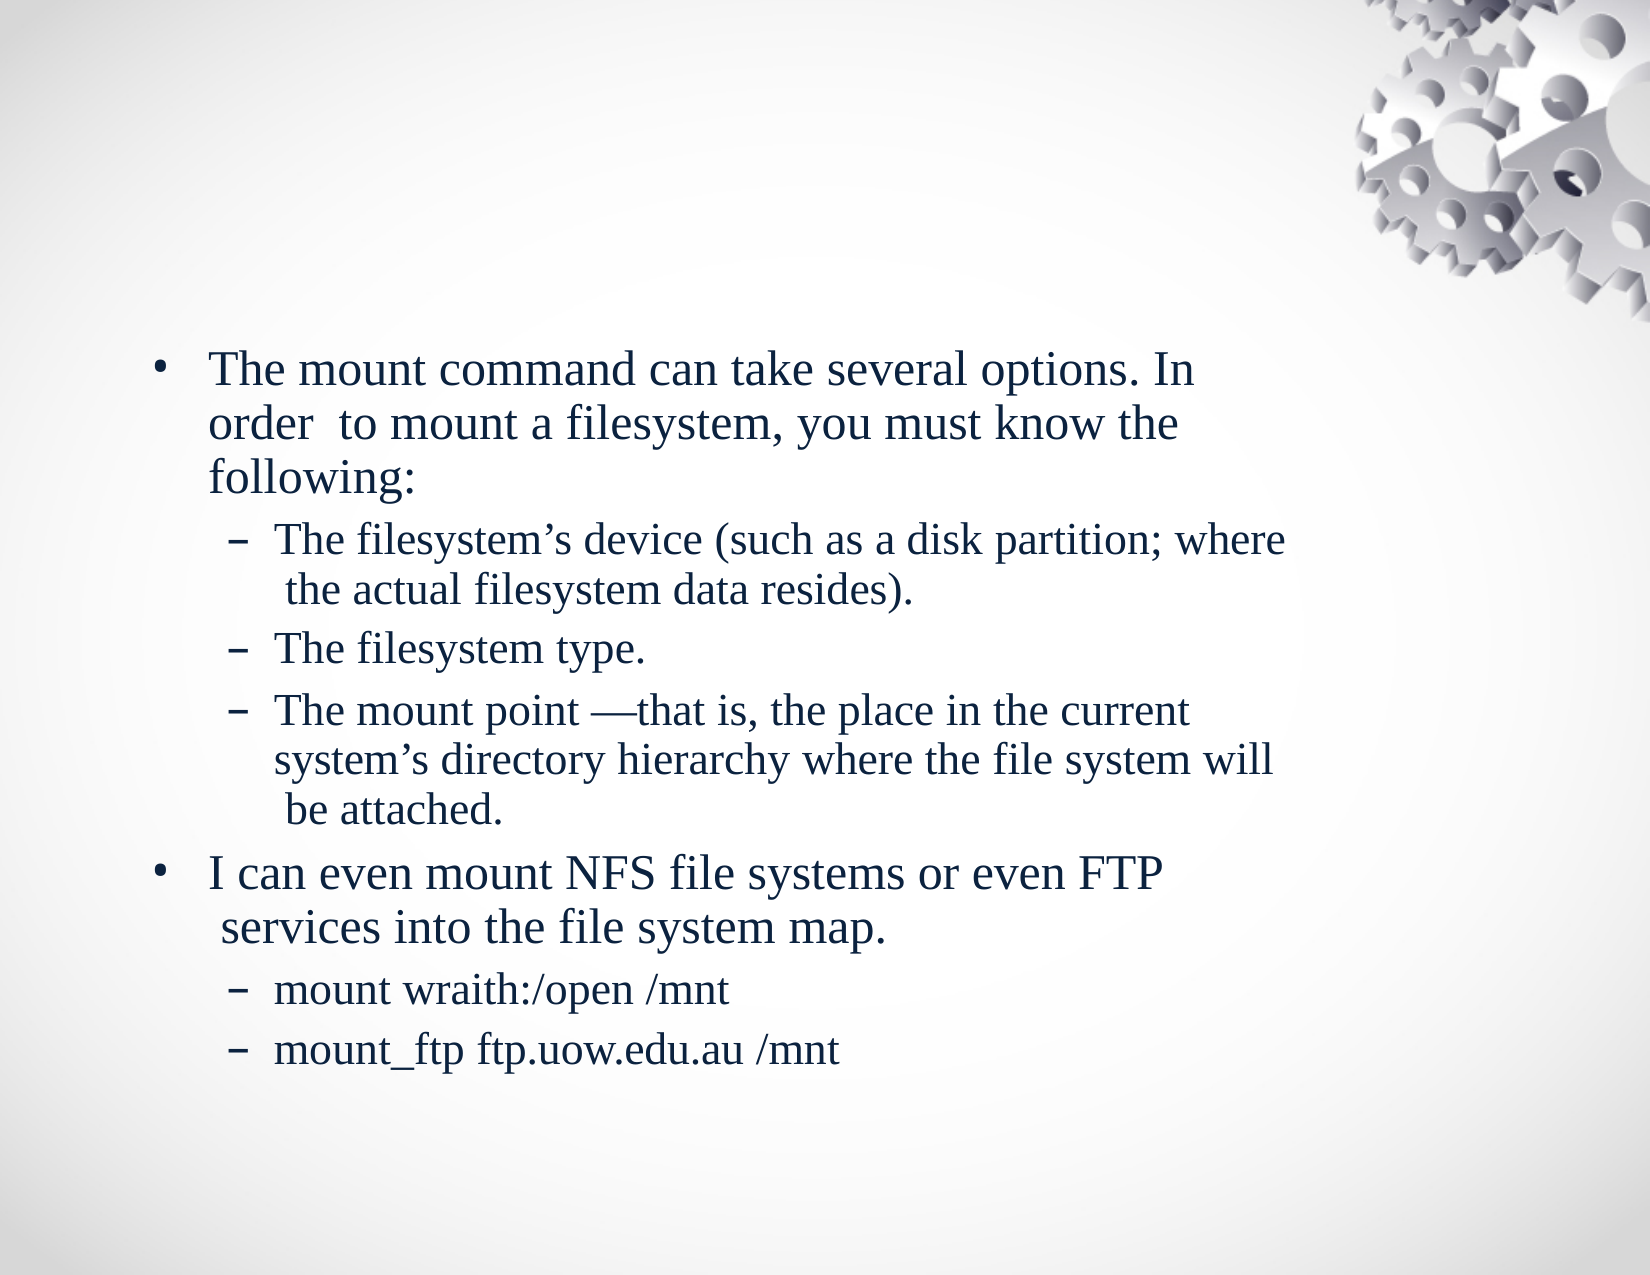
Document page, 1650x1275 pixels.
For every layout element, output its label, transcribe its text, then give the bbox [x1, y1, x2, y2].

picture [0, 0, 1650, 1275]
text_box The mount command can take several options. In order to mount a filesystem, you must know the following: The filesystem’s device (such as a disk partition; where the actual filesystem data resides). The filesystem type. The mount point —that is, the place in the current system’s directory hierarchy where the file system will be attached. I can even mount NFS file systems or even FTP services into the file system map. mount wraith:/open /mnt mount_ftp ftp.uow.edu.au /mnt [149, 332, 1313, 1074]
